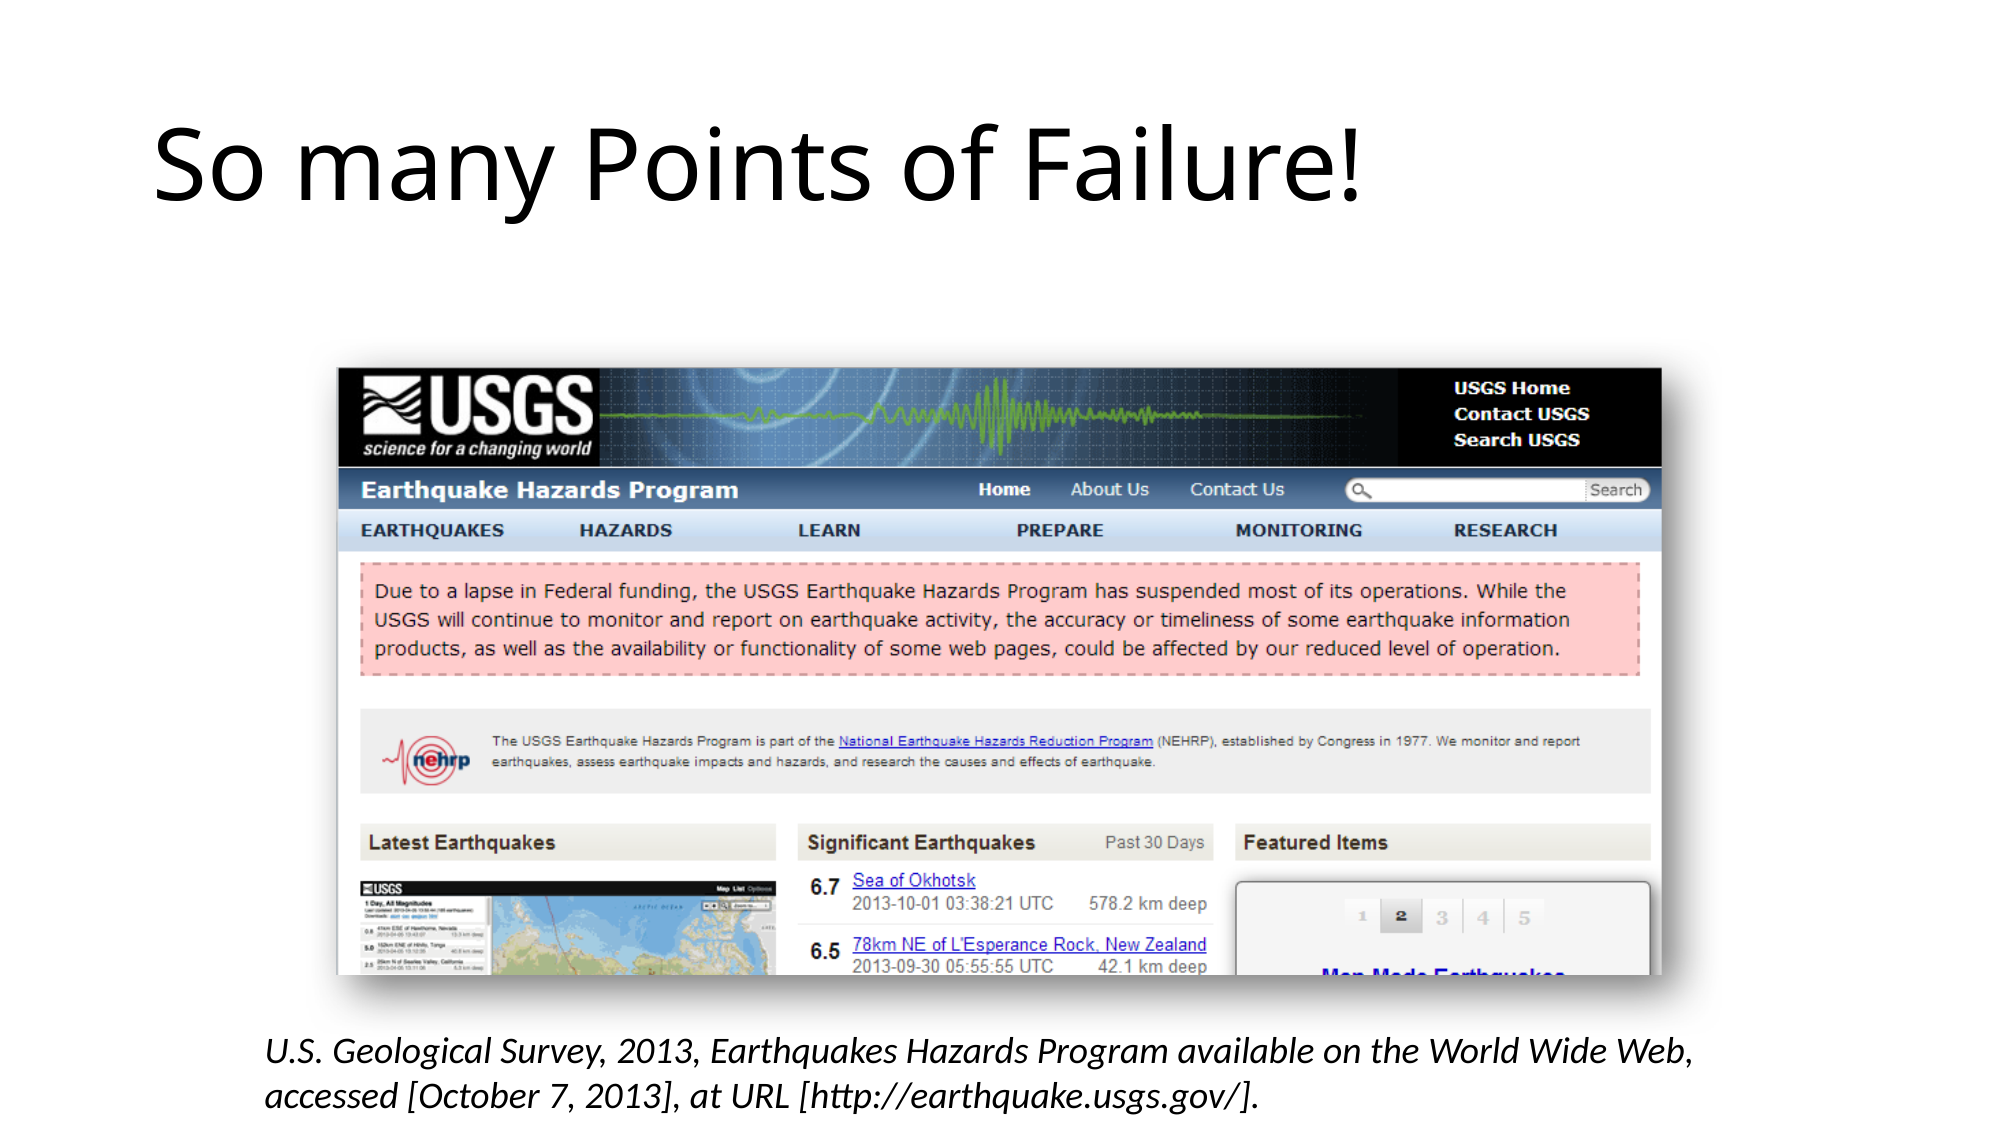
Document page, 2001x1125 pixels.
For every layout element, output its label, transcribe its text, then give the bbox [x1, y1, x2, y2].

text_box U.S. Geological Survey, 2013, Earthquakes Hazards Program available on the World Wide Web, accessed [October 7, 2013], at URL [http://earthquake.usgs.gov/]. [249, 1018, 1750, 1124]
picture [336, 367, 1662, 975]
title So many Points of Failure! [137, 59, 1863, 278]
